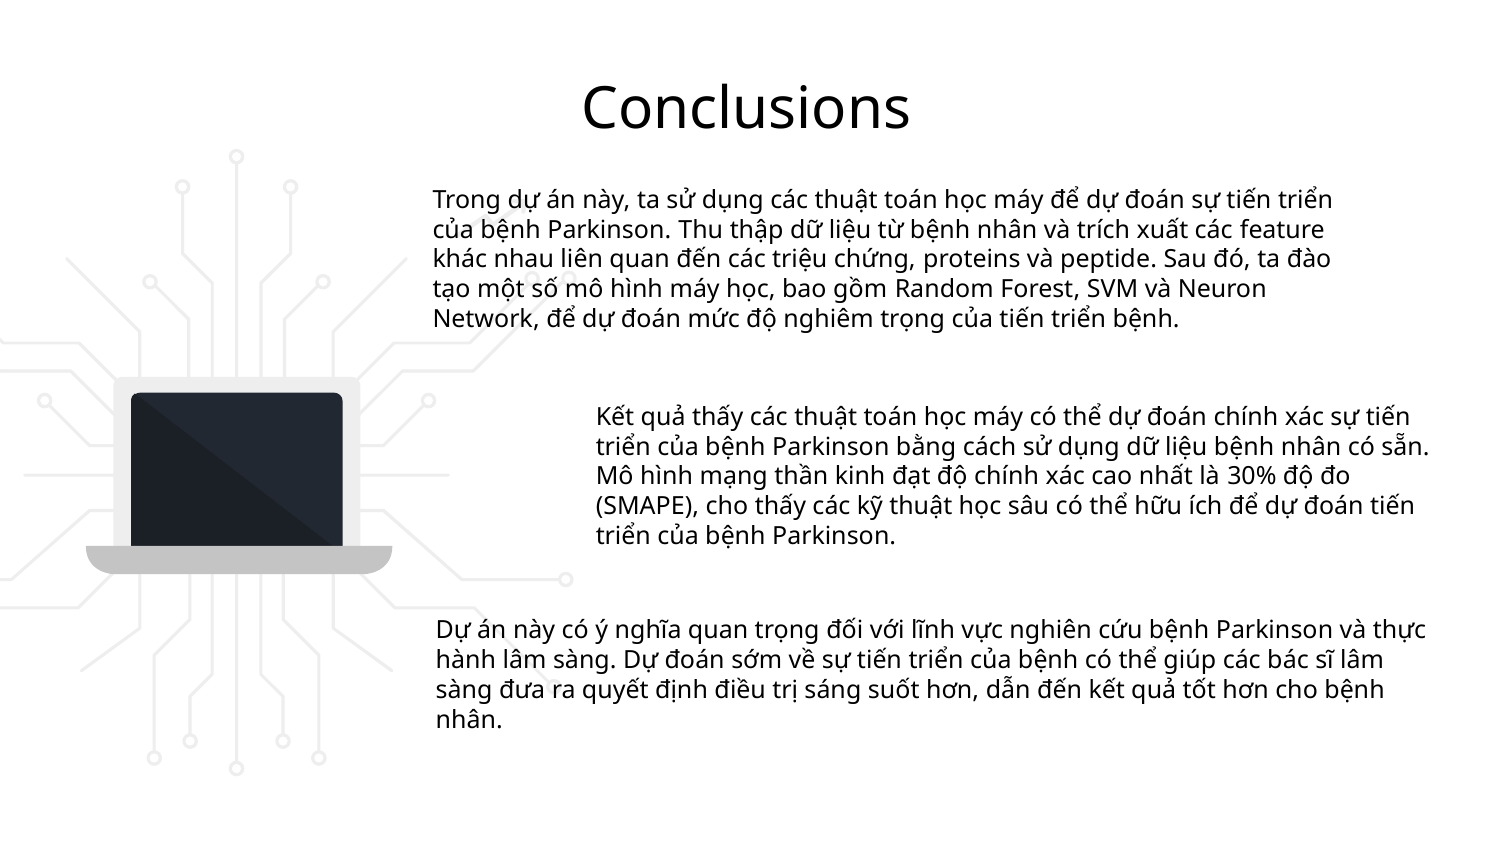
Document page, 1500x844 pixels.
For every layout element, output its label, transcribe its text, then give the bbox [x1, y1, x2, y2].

text_box Trong dự án này, ta sử dụng các thuật toán học máy để dự đoán sự tiến triển của bệnh Parkinson. Thu thập dữ liệu từ bệnh nhân và trích xuất các feature khác nhau liên quan đến các triệu chứng, proteins và peptide. Sau đó, ta đào tạo một số mô hình máy học, bao gồm Random Forest, SVM và Neuron Network, để dự đoán mức độ nghiêm trọng của tiến triển bệnh. [582, 175, 1374, 341]
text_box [0, 148, 577, 777]
text_box Kết quả thấy các thuật toán học máy có thể dự đoán chính xác sự tiến triển của bệnh Parkinson bằng cách sử dụng dữ liệu bệnh nhân có sẵn. Mô hình mạng thần kinh đạt độ chính xác cao nhất là 30% độ đo (SMAPE), cho thấy các kỹ thuật học sâu có thể hữu ích để dự đoán tiến triển của bệnh Parkinson. [582, 392, 1464, 558]
text_box Conclusions [112, 72, 1380, 139]
text_box Dự án này có ý nghĩa quan trọng đối với lĩnh vực nghiên cứu bệnh Parkinson và thực hành lâm sàng. Dự đoán sớm về sự tiến triển của bệnh có thể giúp các bác sĩ lâm sàng đưa ra quyết định điều trị sáng suốt hơn, dẫn đến kết quả tốt hơn cho bệnh nhân. [582, 606, 1458, 741]
